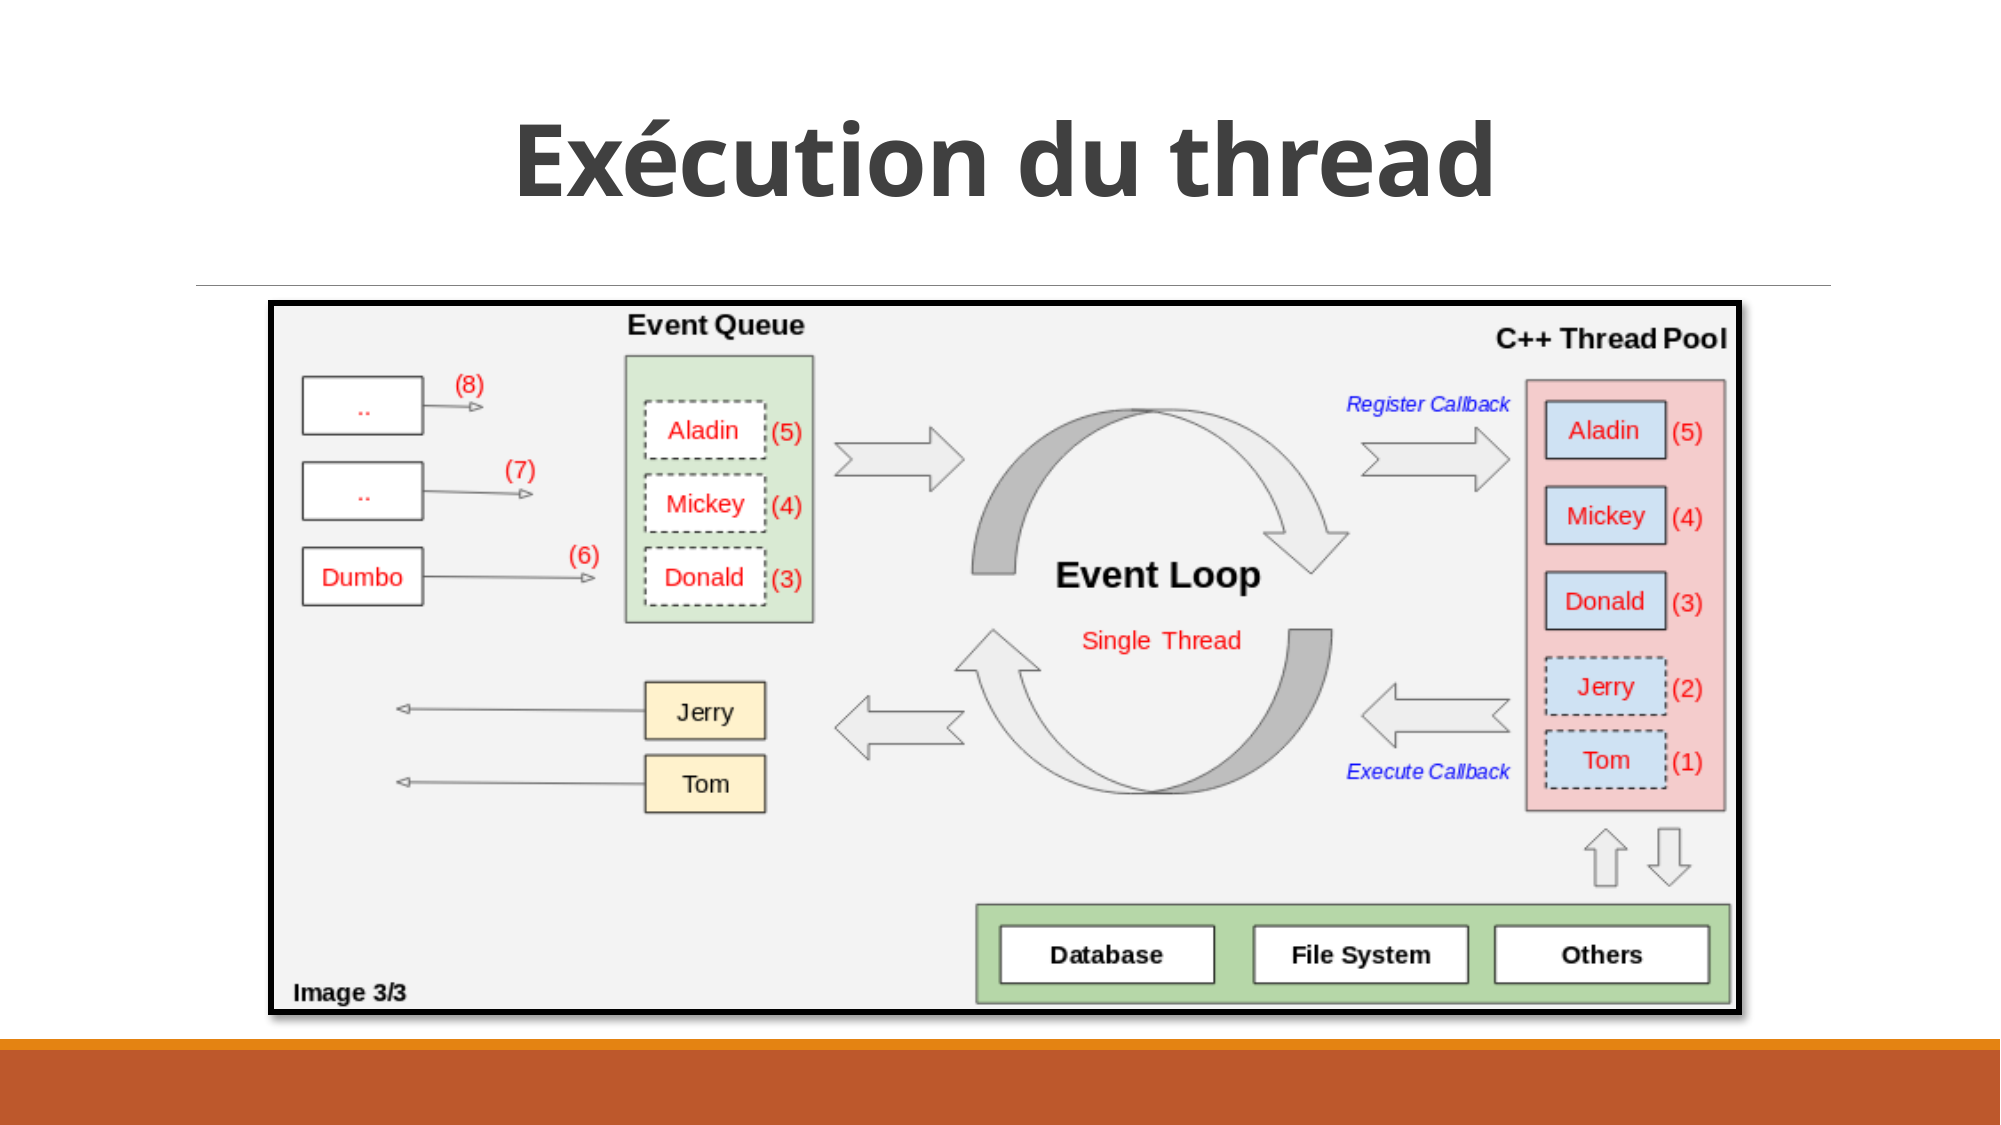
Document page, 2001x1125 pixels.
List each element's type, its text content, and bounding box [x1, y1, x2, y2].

title Exécution du thread [180, 47, 1830, 285]
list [273, 305, 1737, 1010]
